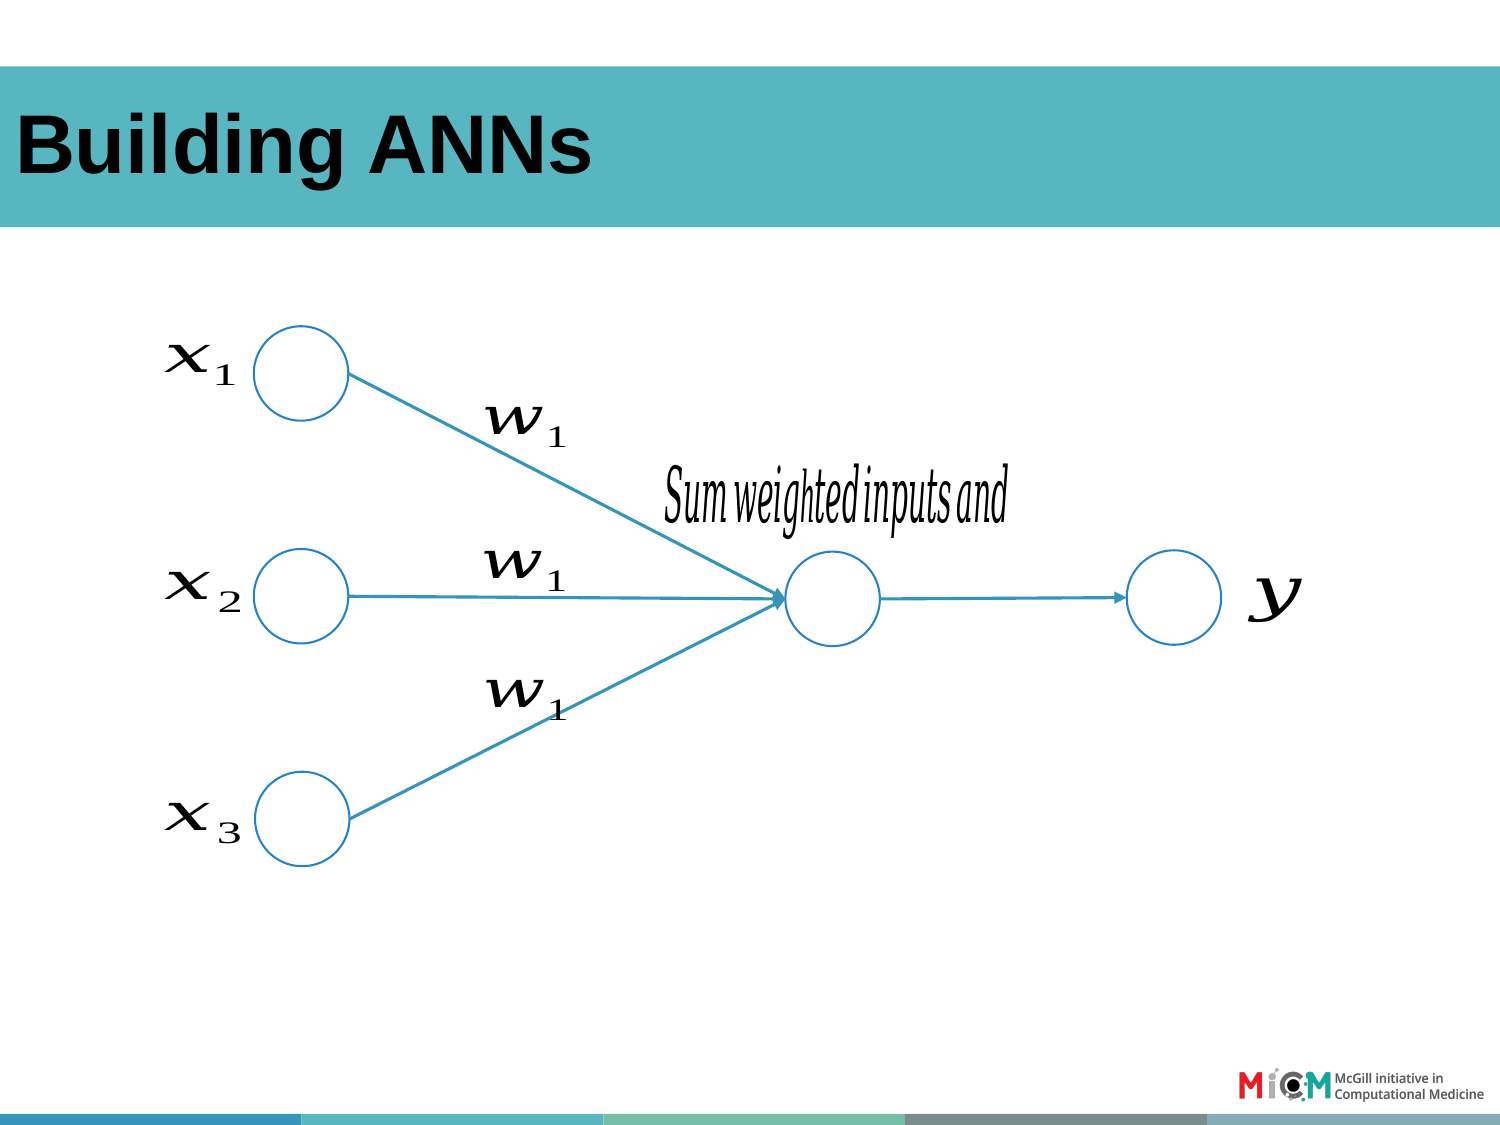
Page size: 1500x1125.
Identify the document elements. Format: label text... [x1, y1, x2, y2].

picture [1211, 1051, 1500, 1122]
text_box [786, 550, 881, 648]
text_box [348, 373, 786, 596]
text_box Building ANNs [0, 66, 1500, 228]
text_box [1125, 549, 1223, 646]
text_box [253, 770, 351, 868]
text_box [349, 598, 786, 820]
text_box [252, 325, 350, 422]
text_box [252, 547, 349, 645]
